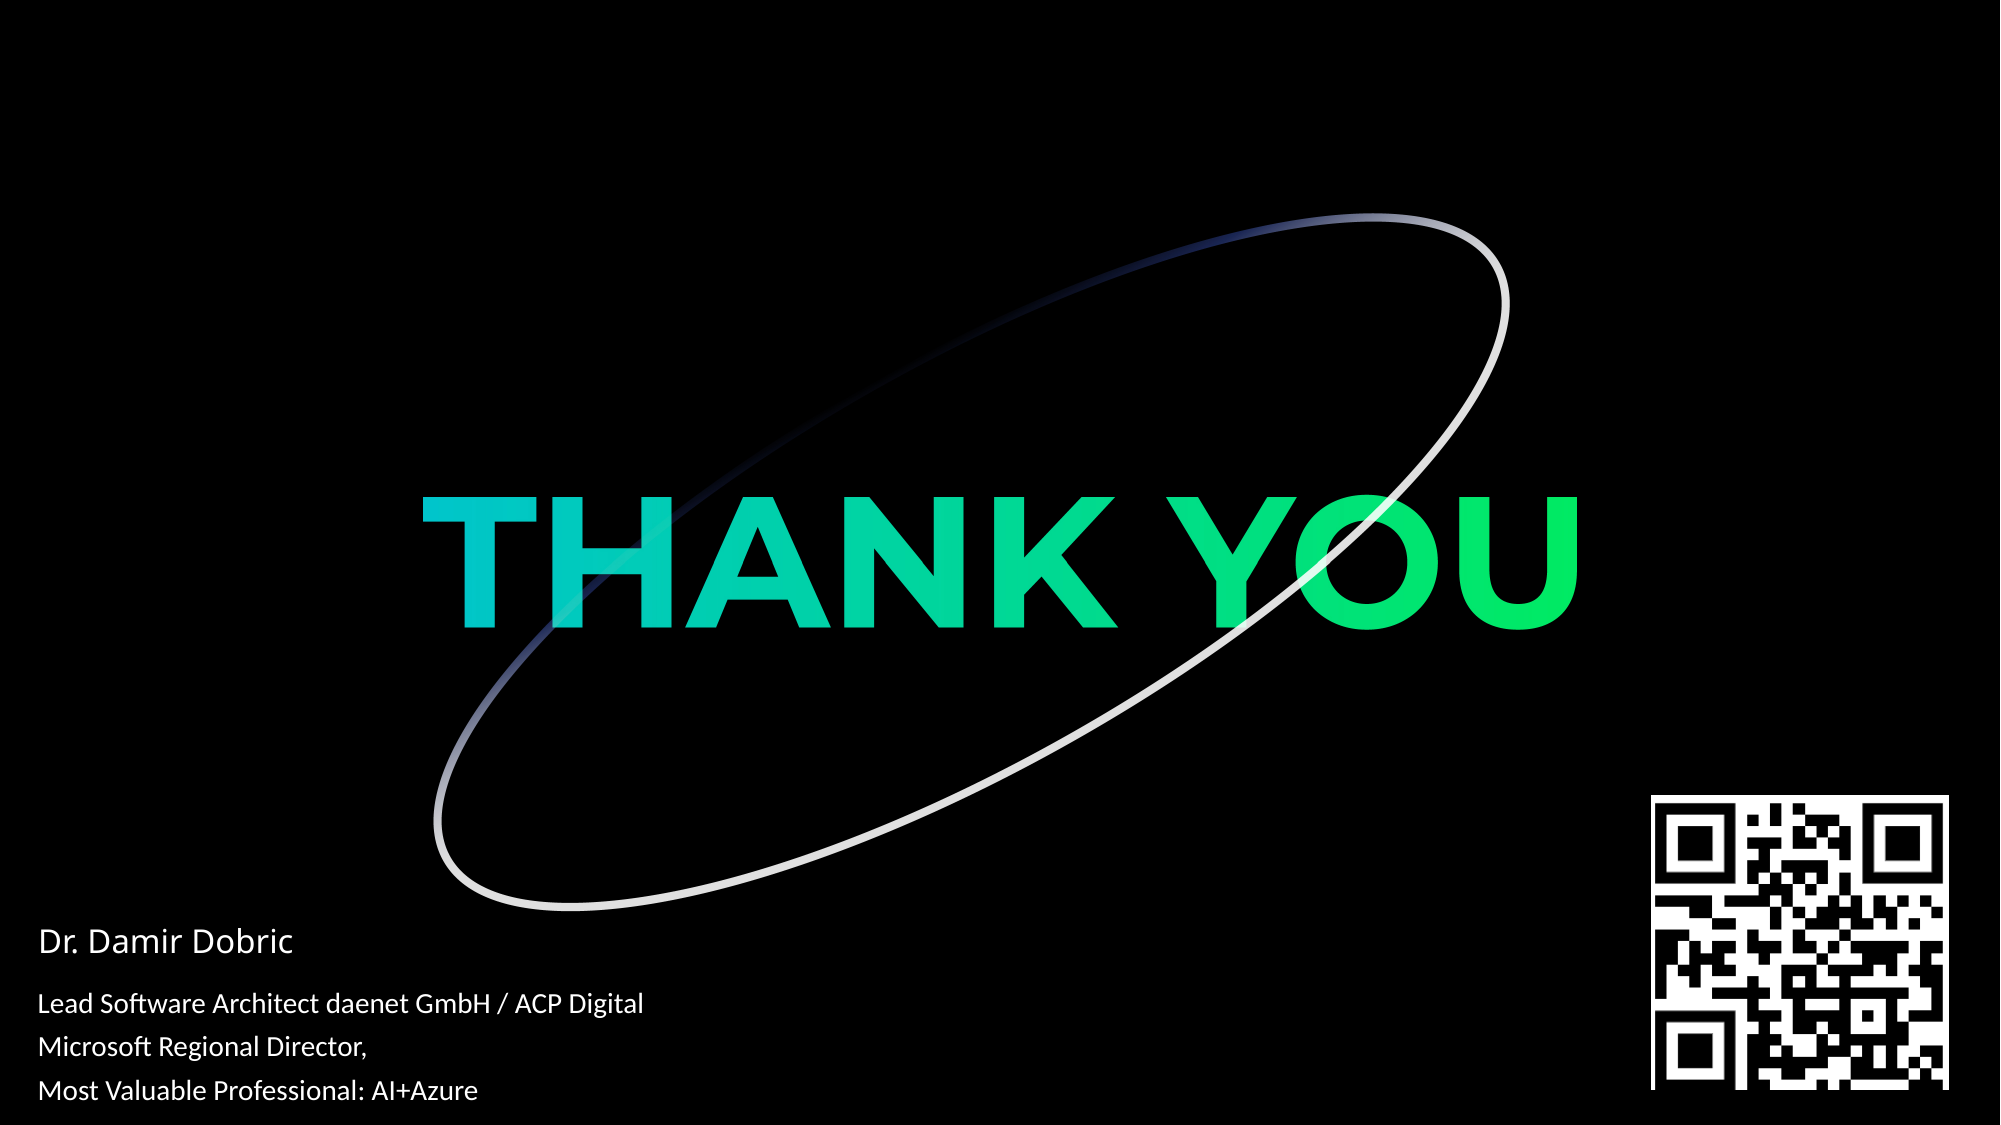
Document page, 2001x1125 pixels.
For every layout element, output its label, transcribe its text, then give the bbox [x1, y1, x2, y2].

picture [0, 0, 2000, 1125]
text_box Lead Software Architect daenet GmbH / ACP Digital Microsoft Regional Director, Most Valuable Professional: AI+Azure [23, 967, 860, 1114]
text_box Dr. Damir Dobric [23, 917, 399, 967]
